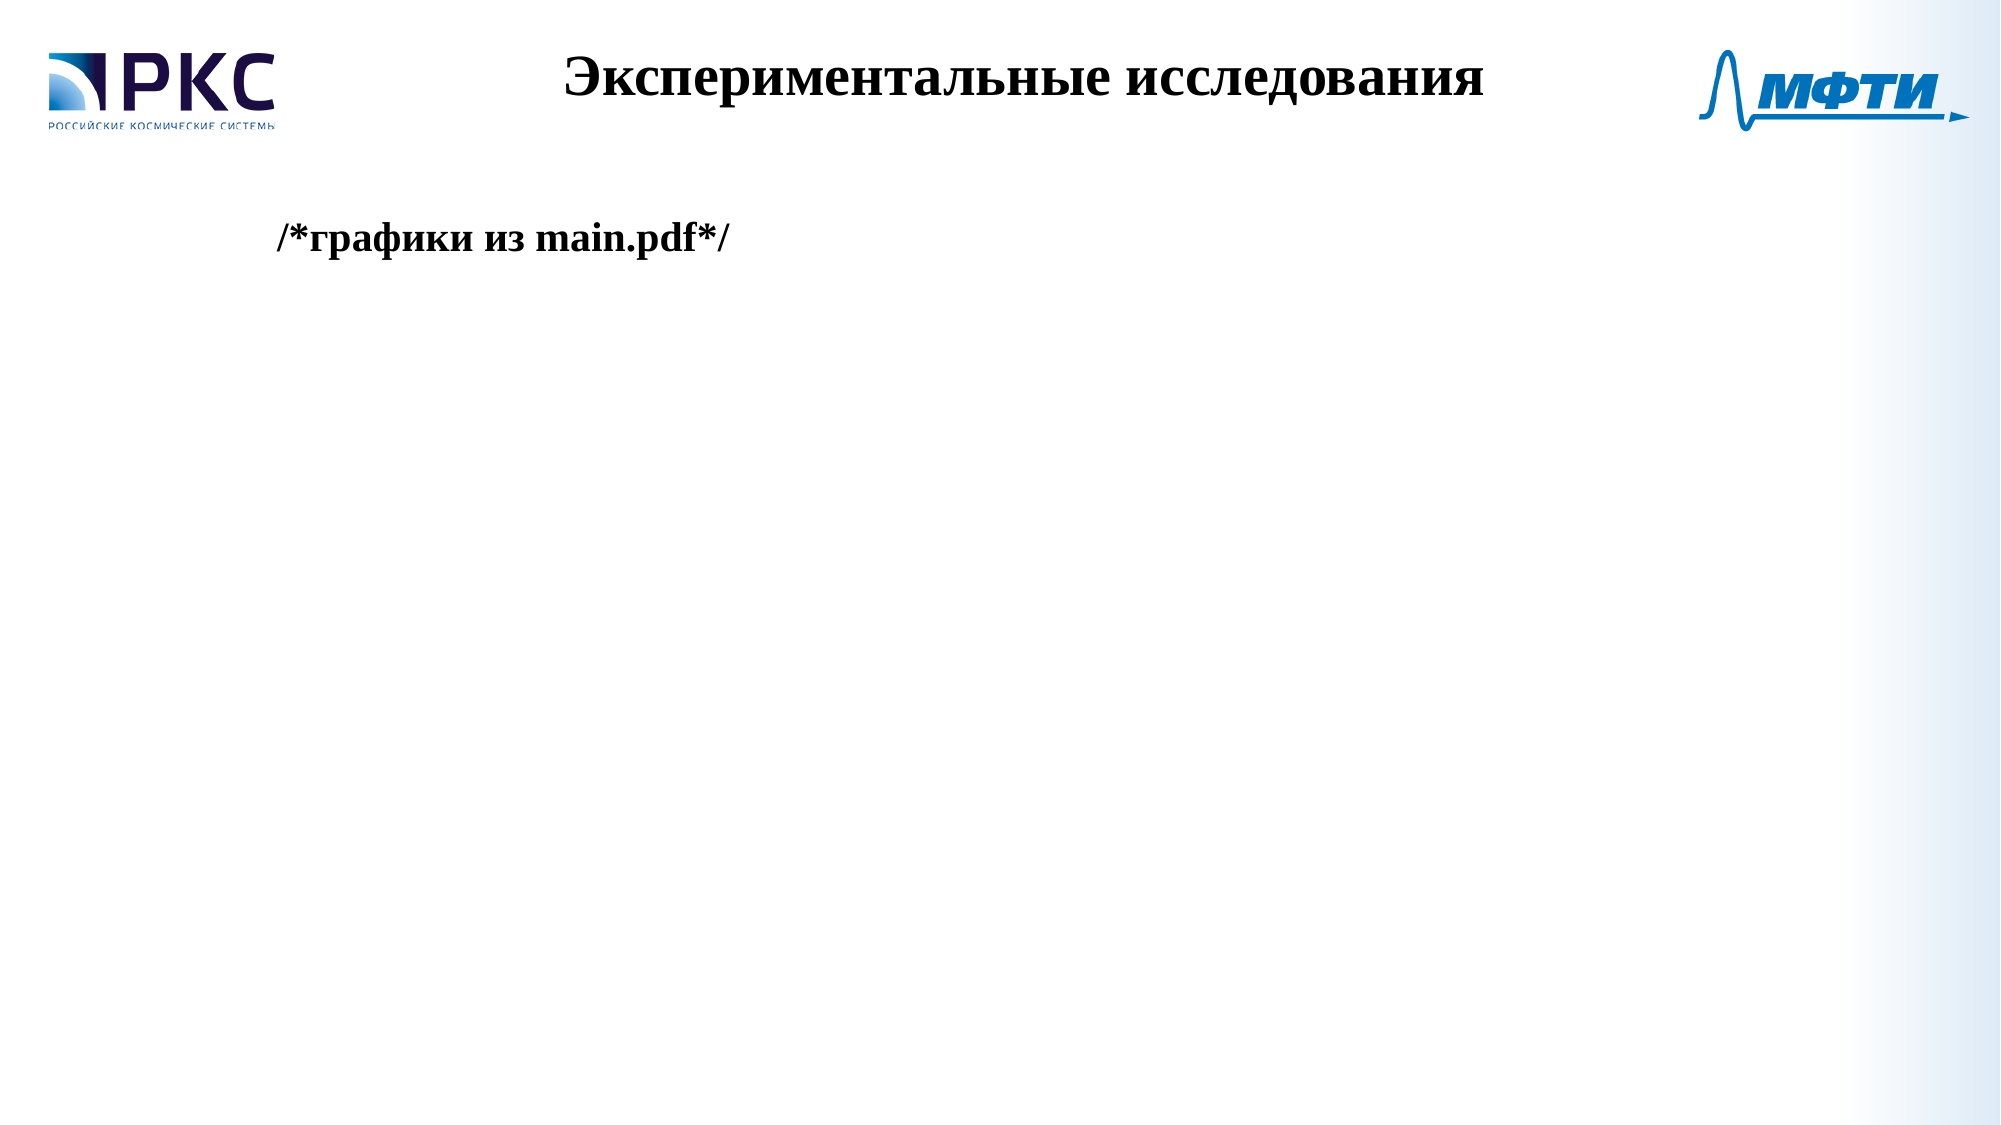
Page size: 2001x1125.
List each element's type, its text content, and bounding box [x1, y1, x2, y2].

text_box /*графики из main.pdf*/ [262, 208, 1701, 824]
picture [47, 51, 276, 131]
text_box Экспериментальные исследования [442, 30, 1606, 167]
picture [1658, 0, 2000, 209]
